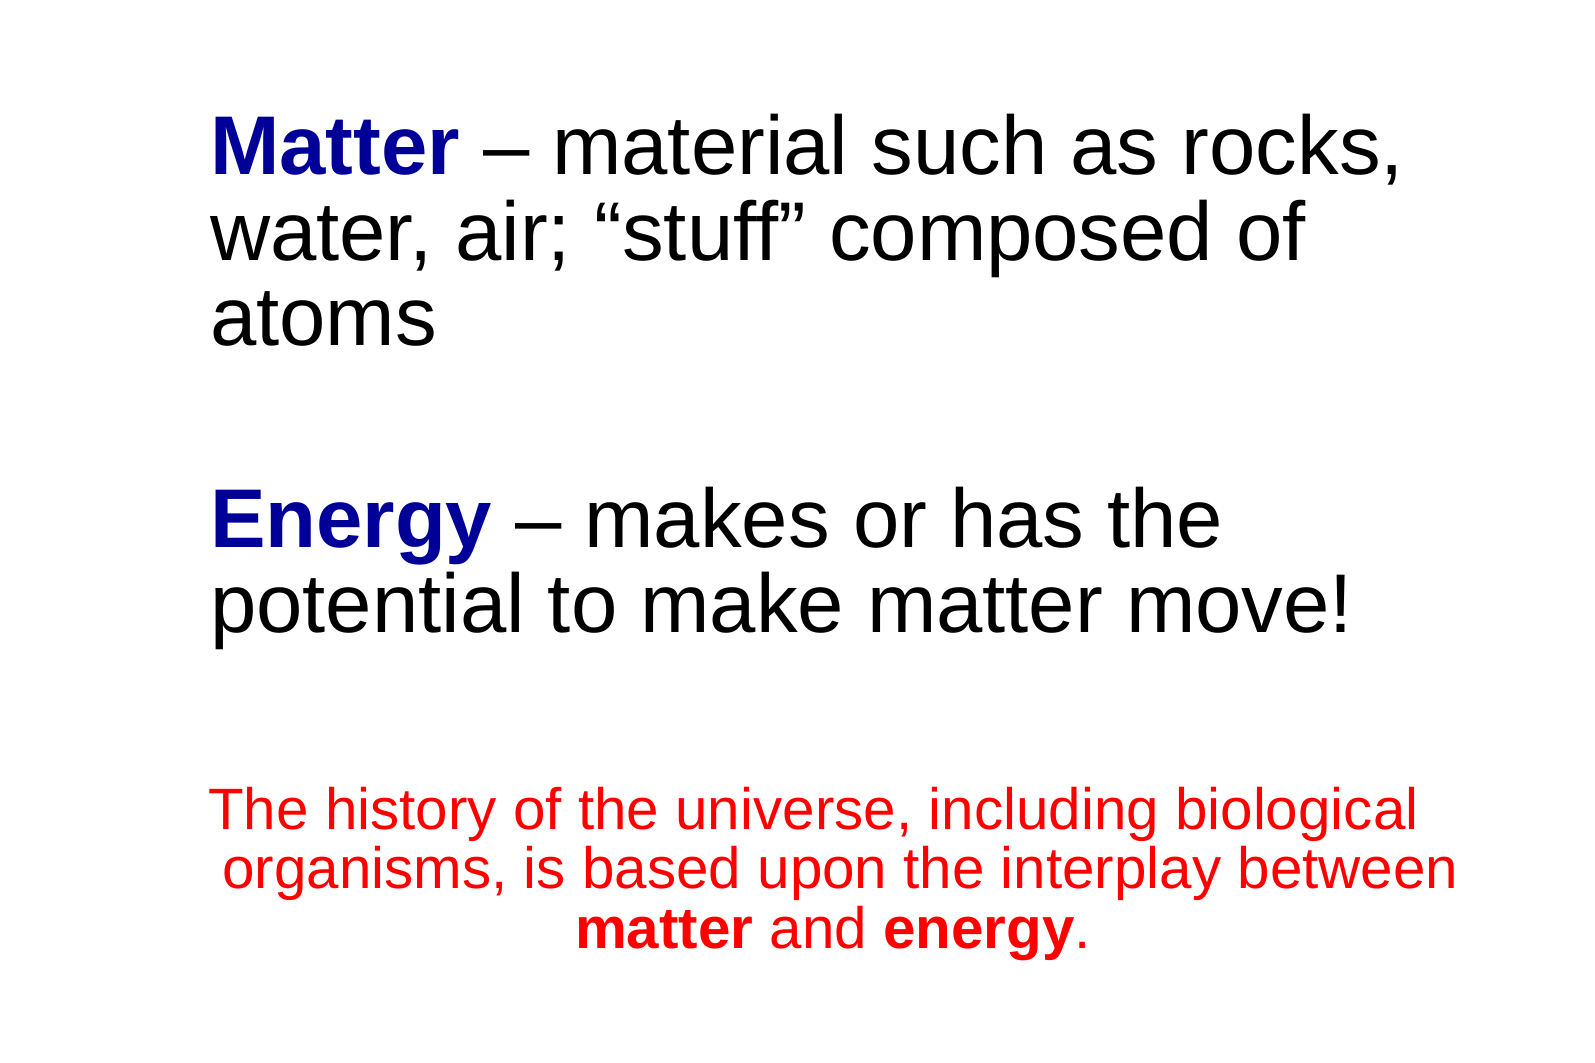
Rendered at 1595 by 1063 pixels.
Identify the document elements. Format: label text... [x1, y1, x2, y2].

text_box The history of the universe, including biological organisms, is based upon the interplay between matter and energy. [124, 774, 1487, 917]
list Matter – material such as rocks, water, air; “stuff” composed of atoms Energy – makes or has the potential to make matter move! [125, 99, 1488, 803]
